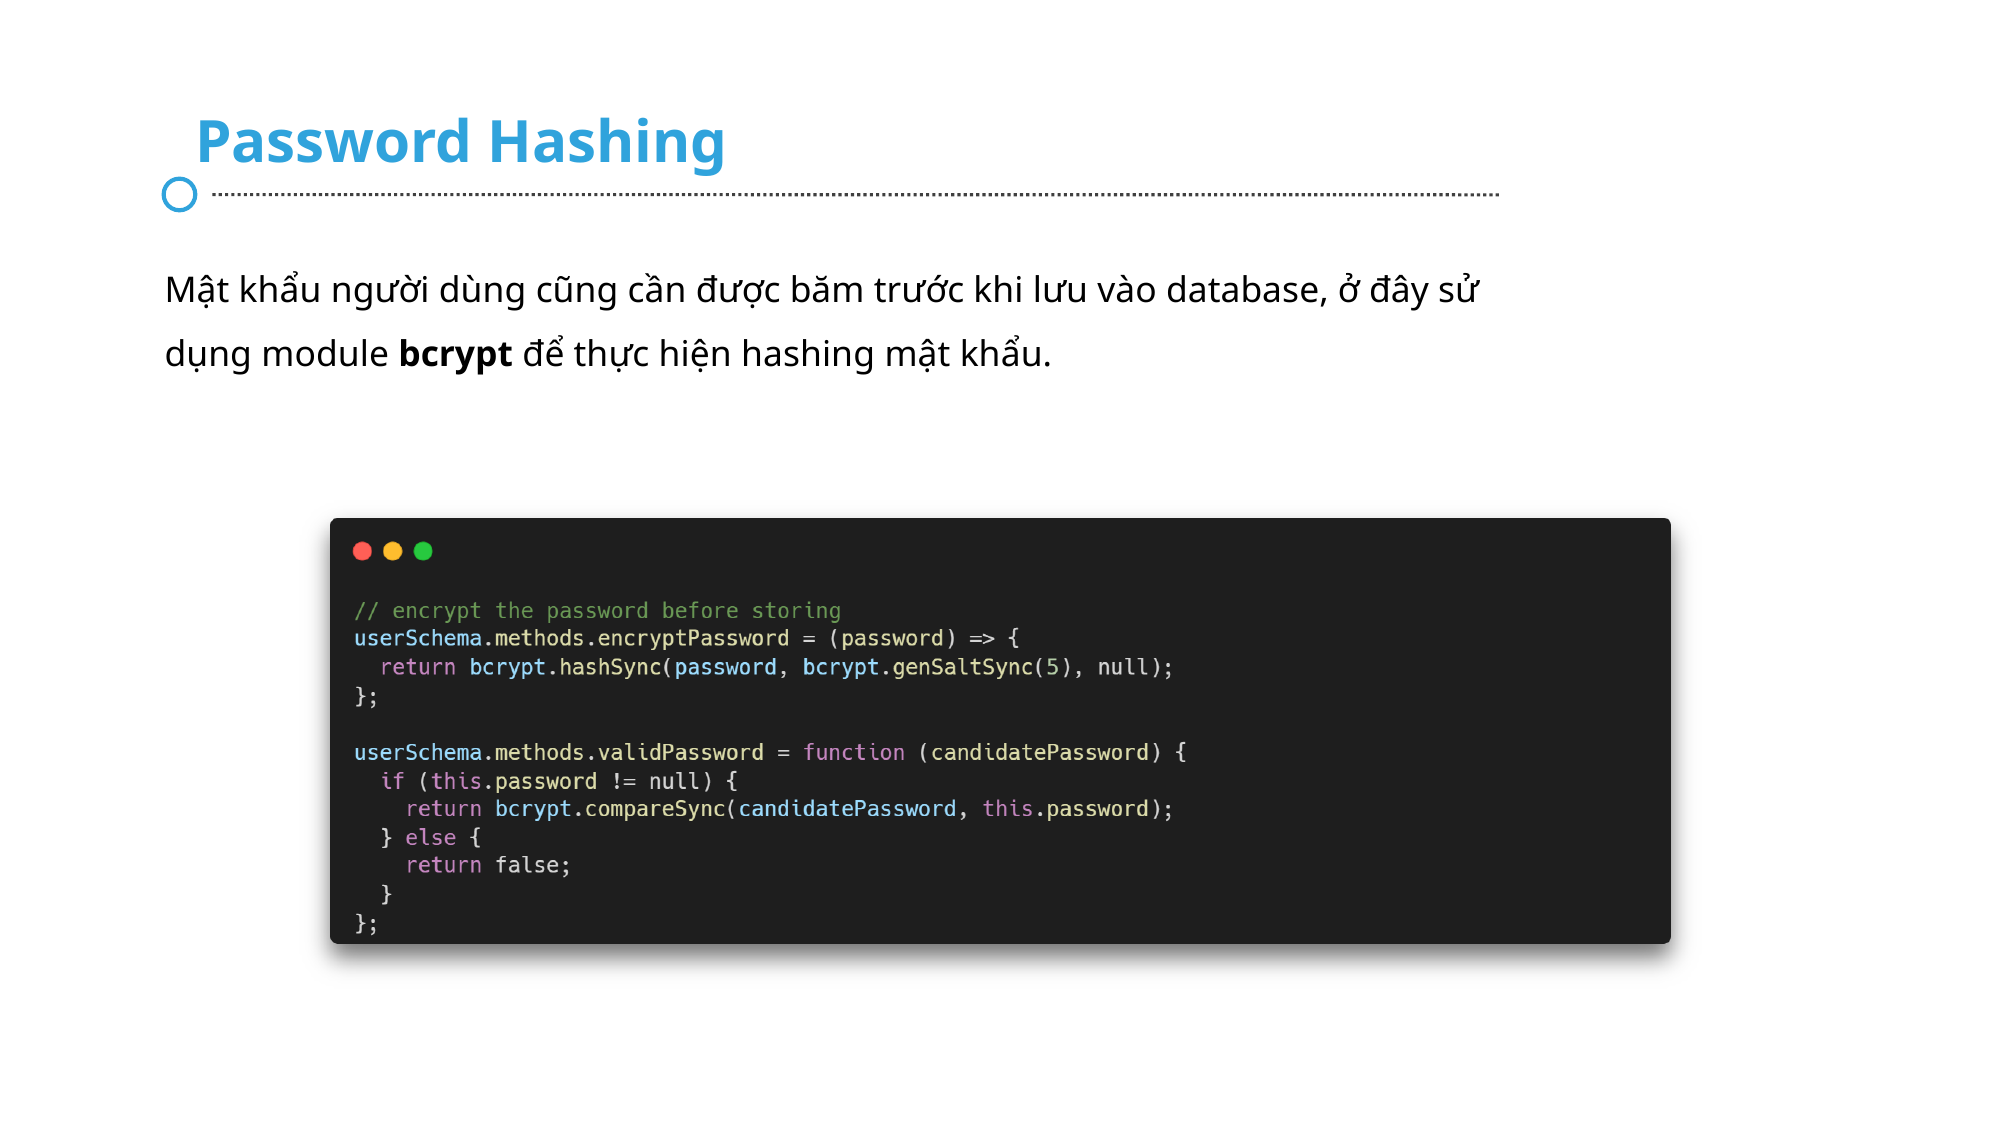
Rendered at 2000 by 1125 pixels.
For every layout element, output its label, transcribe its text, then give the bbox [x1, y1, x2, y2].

text_box Mật khẩu người dùng cũng cần được băm trước khi lưu vào database, ở đây sử dụng module bcrypt để thực hiện hashing mật khẩu. [149, 238, 1500, 573]
text_box [161, 176, 198, 213]
picture [244, 432, 1755, 1029]
text_box Password Hashing [180, 96, 743, 182]
